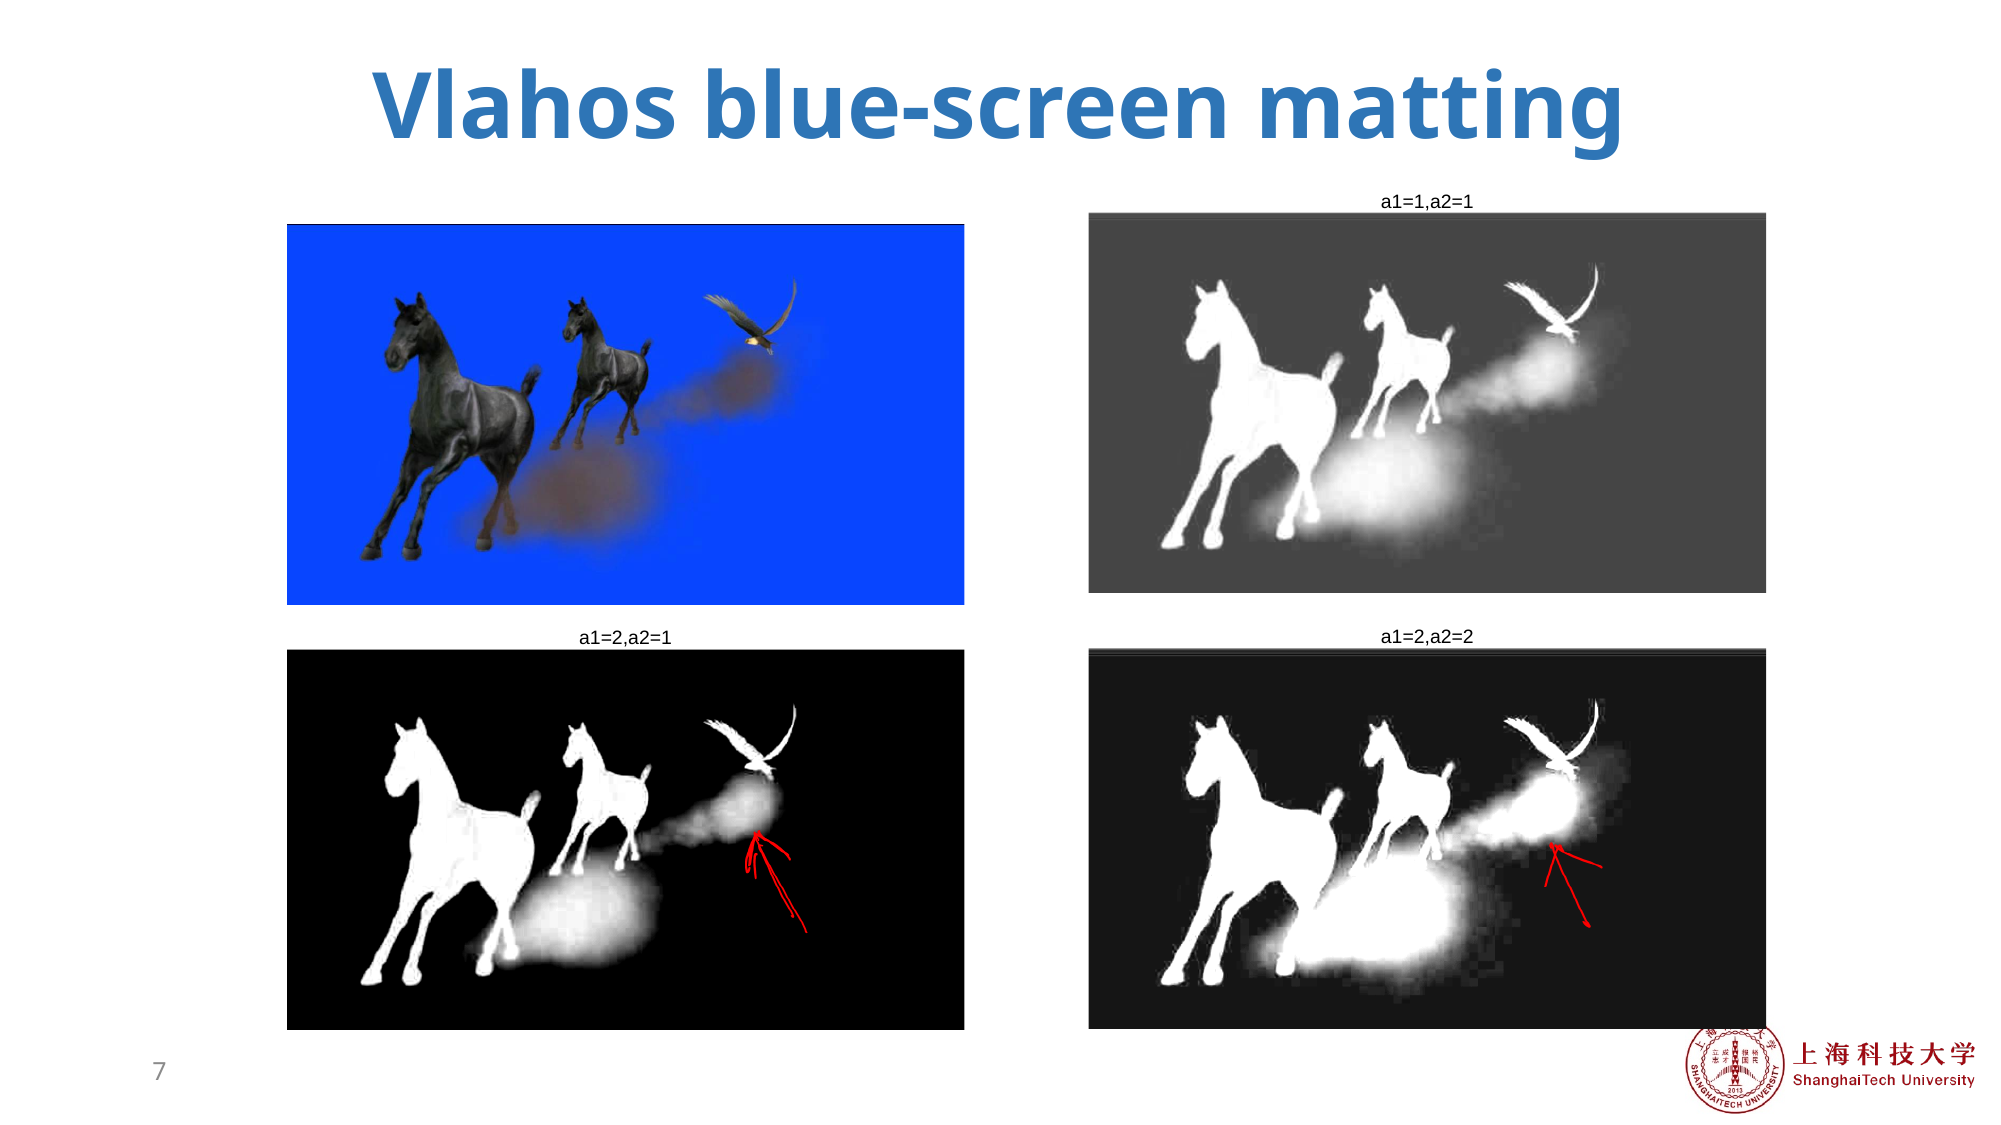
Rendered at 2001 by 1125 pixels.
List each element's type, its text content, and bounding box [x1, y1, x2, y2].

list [1061, 678, 1863, 1114]
picture [190, 184, 1863, 1115]
picture [1863, 1024, 1975, 1105]
text_box Vlahos blue-screen matting [137, 0, 1863, 218]
slide_number 7 [137, 1042, 190, 1103]
